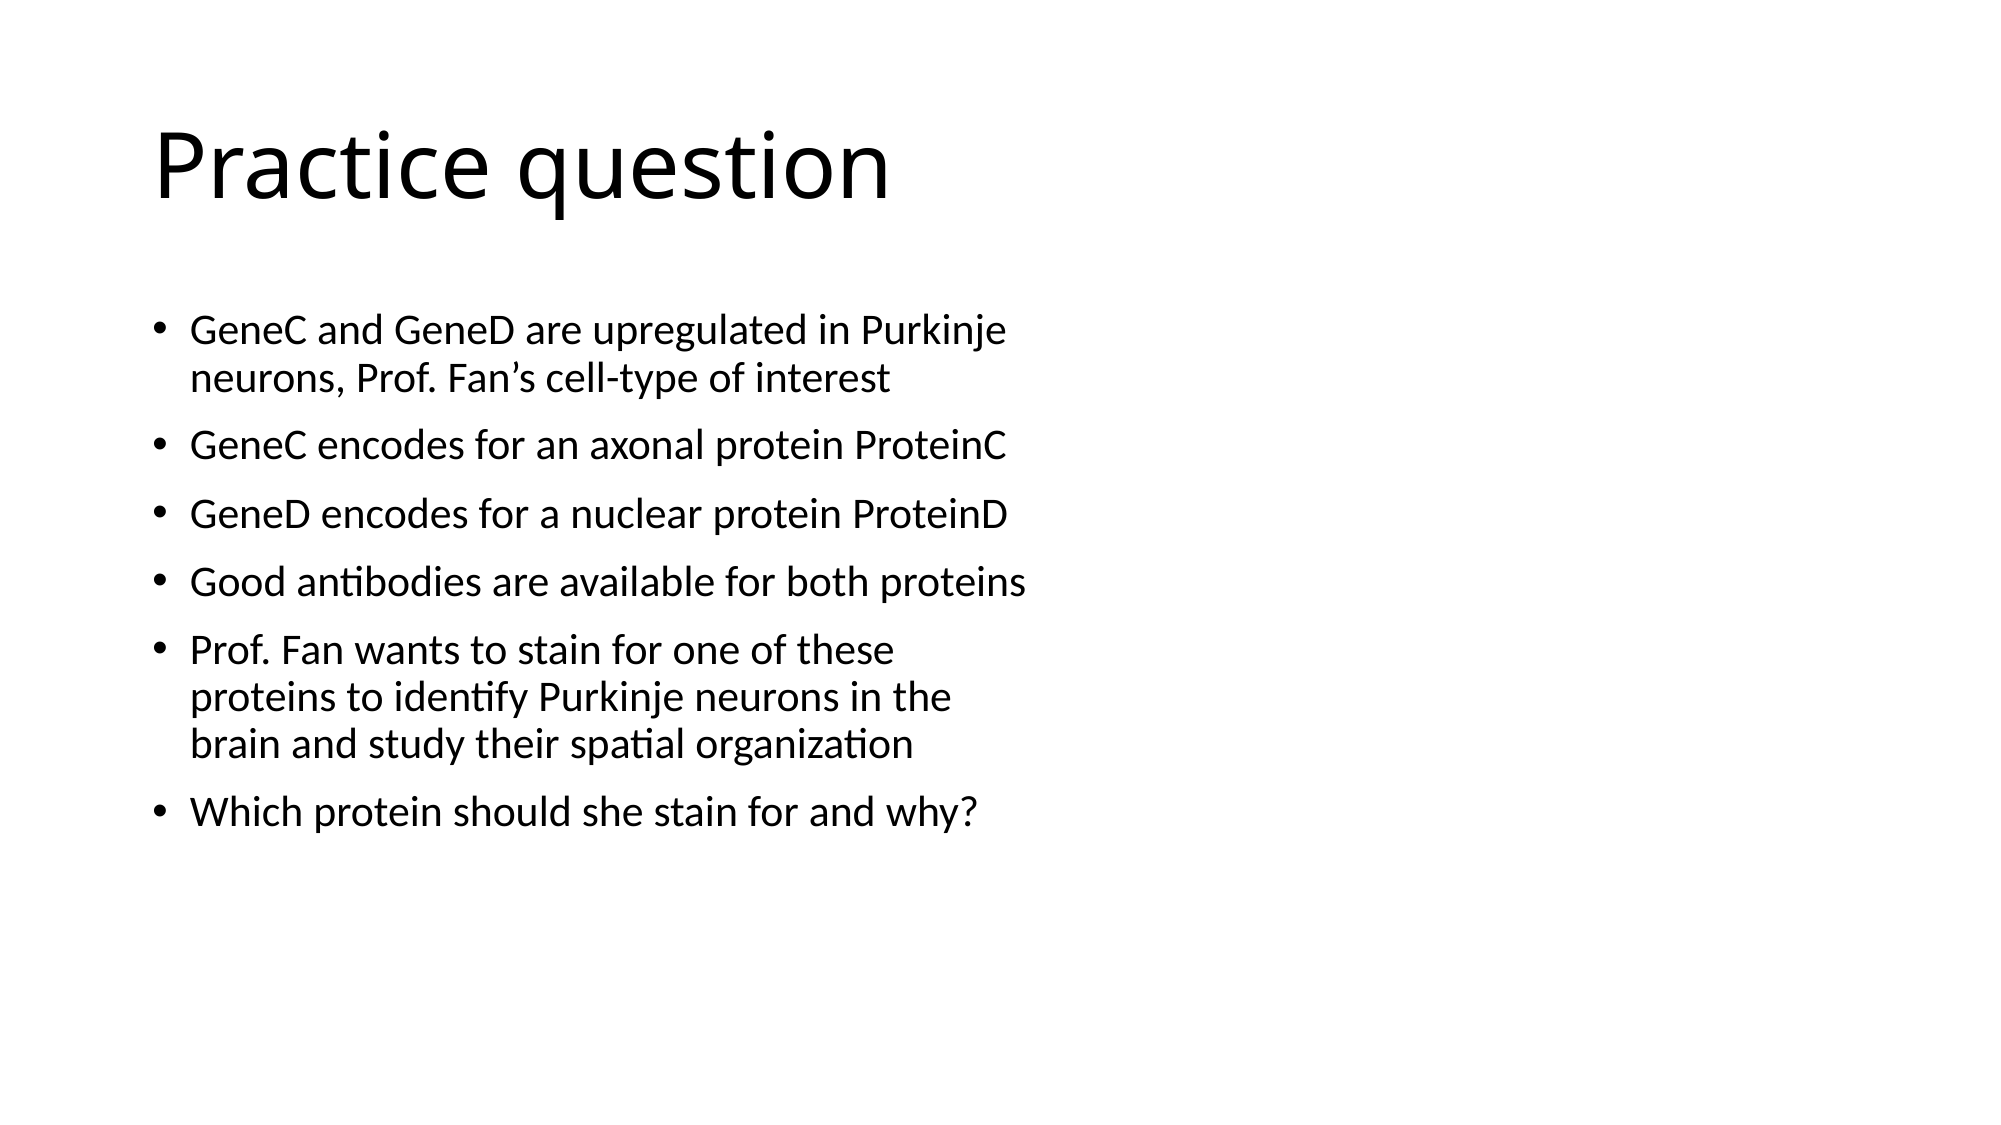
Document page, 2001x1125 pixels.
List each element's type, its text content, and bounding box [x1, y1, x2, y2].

list GeneC and GeneD are upregulated in Purkinje neurons, Prof. Fan’s cell-type of interest GeneC encodes for an axonal protein ProteinC GeneD encodes for a nuclear protein ProteinD Good antibodies are available for both proteins Prof. Fan wants to stain for one of these proteins to identify Purkinje neurons in the brain and study their spatial organization Which protein should she stain for and why? [137, 299, 1058, 1014]
title Practice question [137, 59, 1863, 278]
